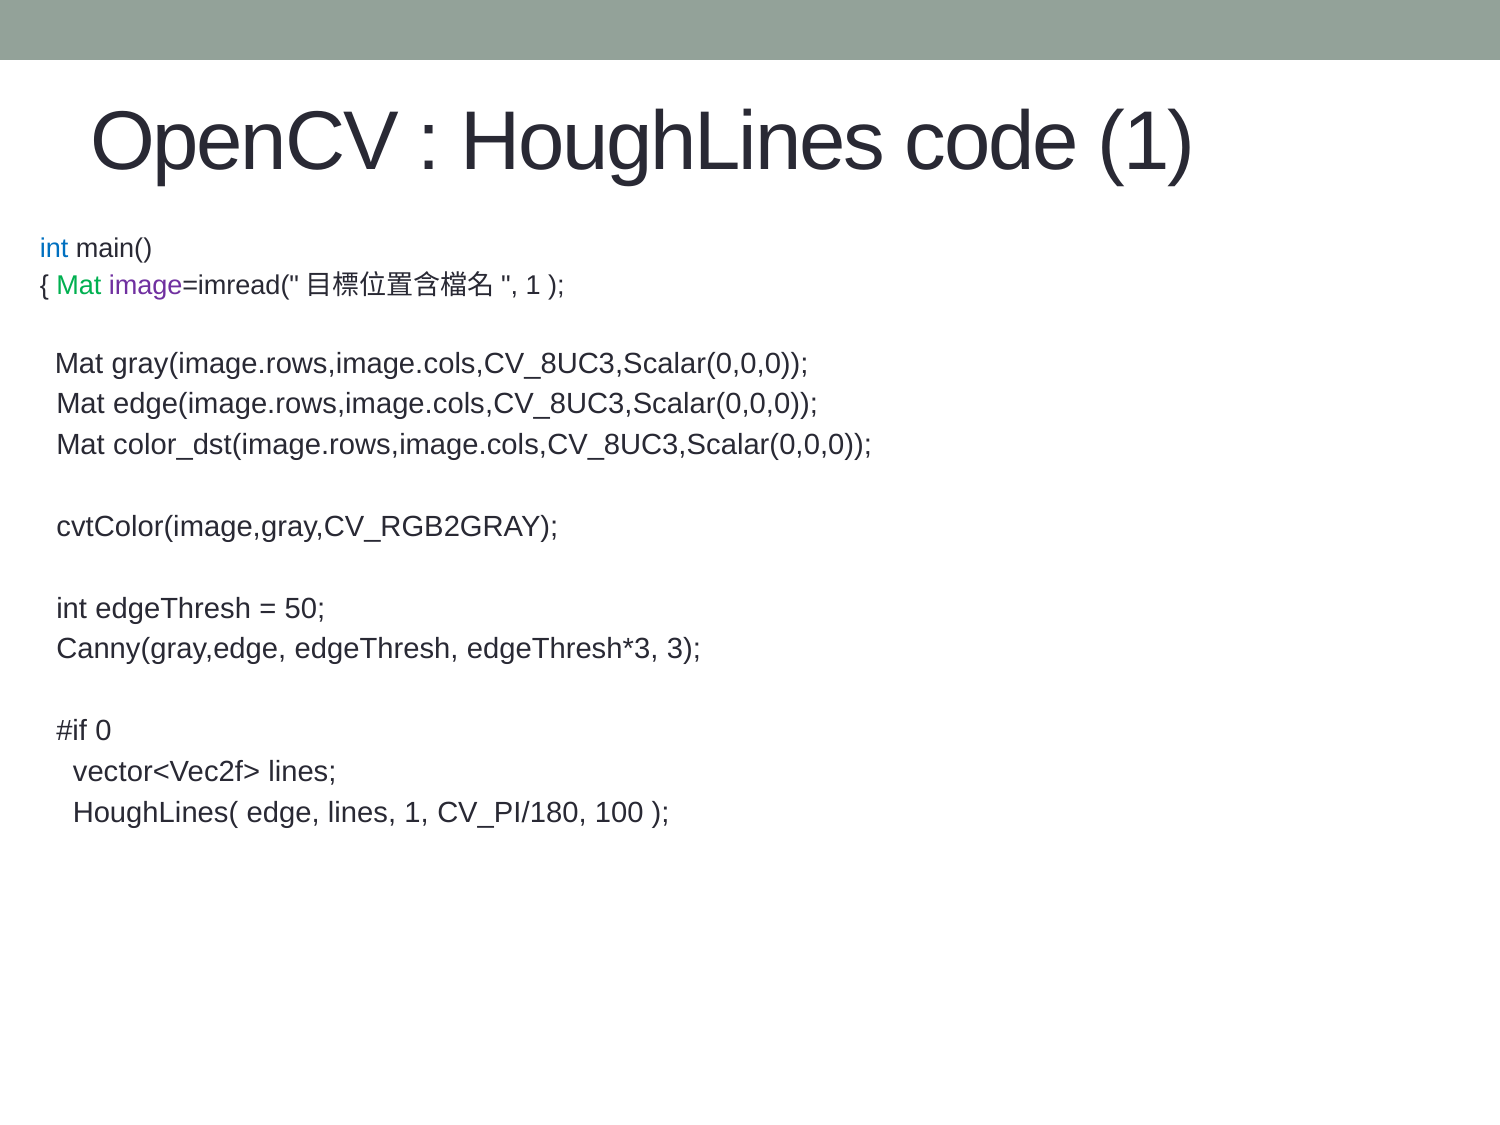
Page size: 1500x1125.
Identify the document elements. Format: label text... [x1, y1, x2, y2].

title OpenCV : HoughLines code (1) [75, 54, 1425, 218]
list int main() { Mat image=imread("目標位置含檔名", 1 ); Mat gray(image.rows,image.cols,CV_8UC3,Scalar(0,0,0)); Mat edge(image.rows,image.cols,CV_8UC3,Scalar(0,0,0)); Mat color_dst(image.rows,image.cols,CV_8UC3,Scalar(0,0,0)); cvtColor(image,gray,CV_RGB2GRAY); int edgeThresh = 50; Canny(gray,edge, edgeThresh, edgeThresh*3, 3); #if 0 vector<Vec2f> lines; HoughLines( edge, lines, 1, CV_PI/180, 100 ); [24, 184, 1425, 1083]
